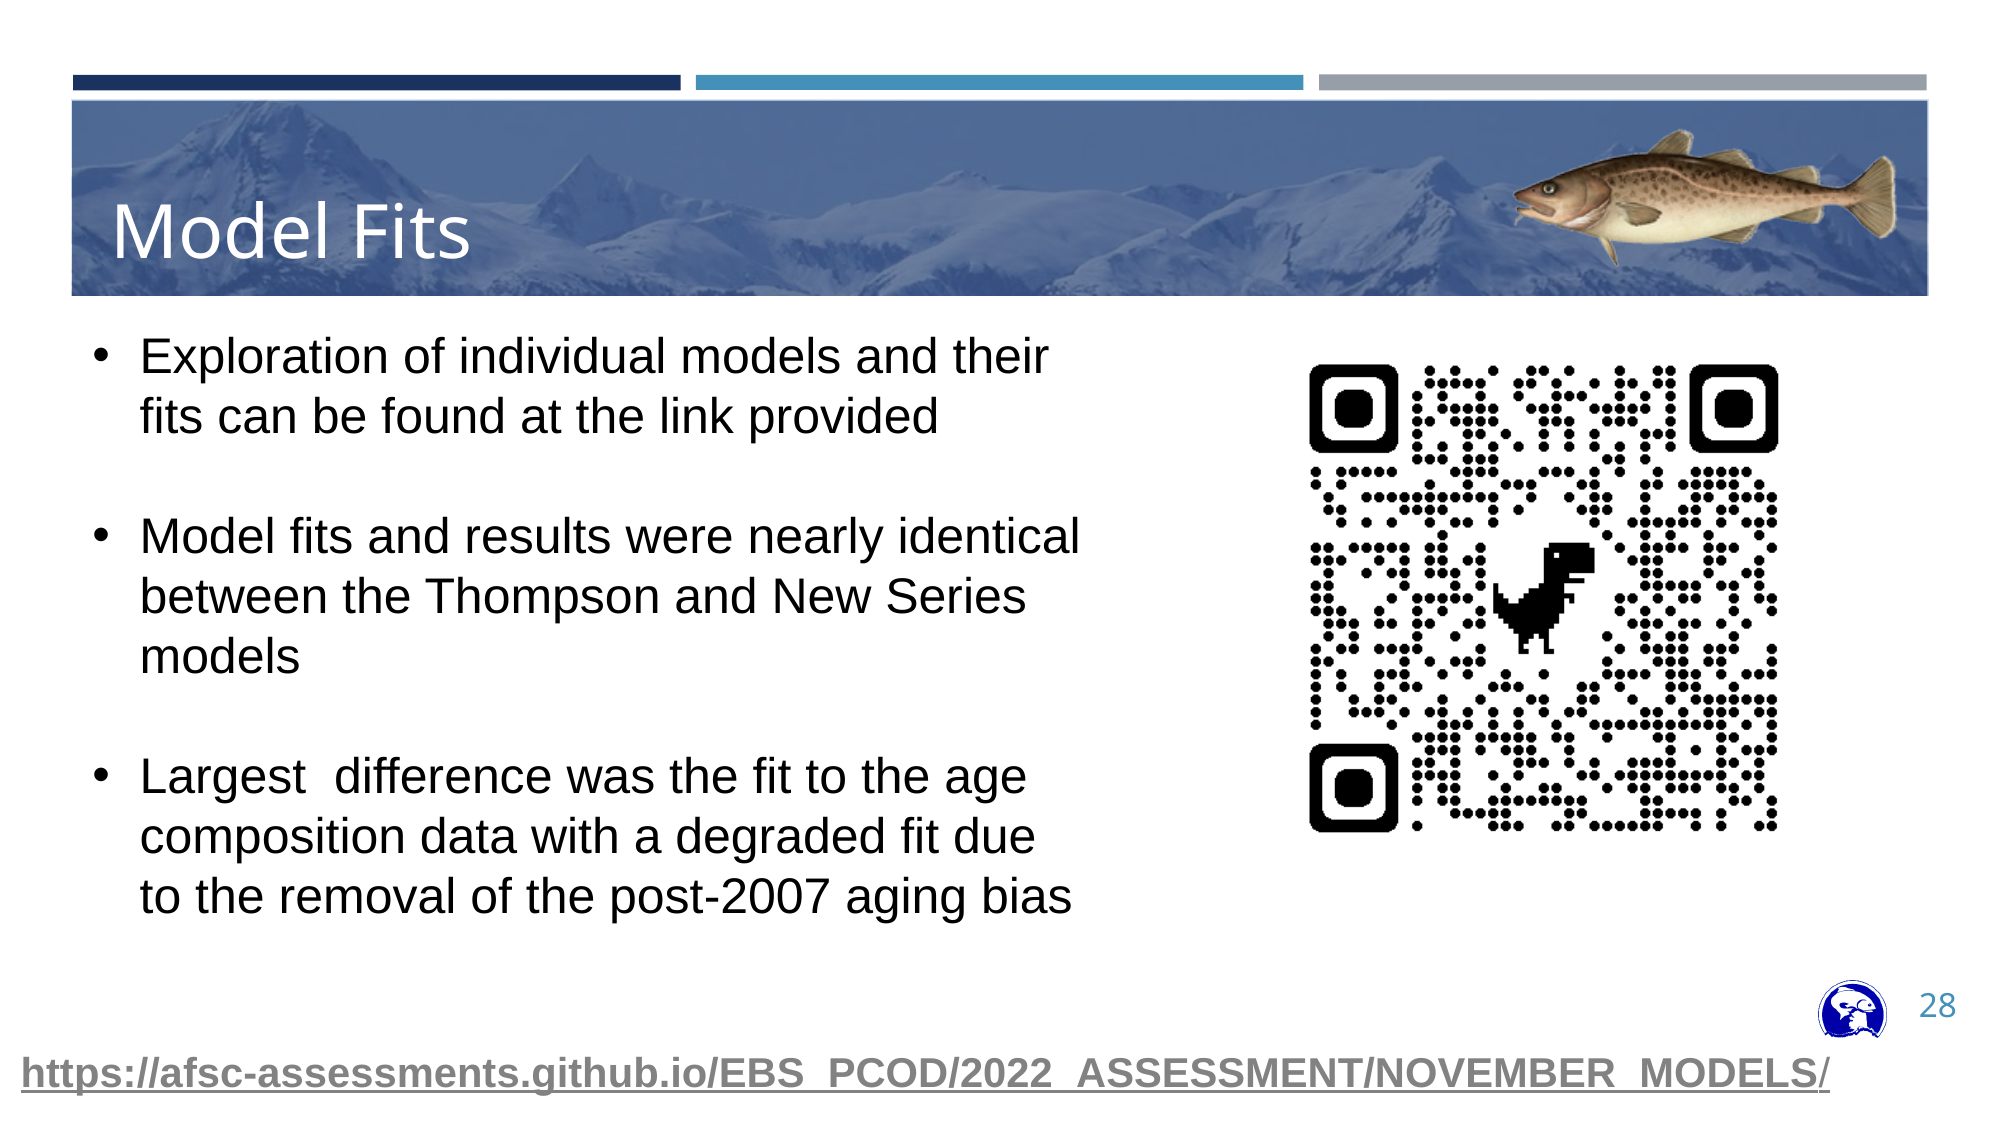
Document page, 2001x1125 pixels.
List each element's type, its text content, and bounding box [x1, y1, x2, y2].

text_box Exploration of individual models and their fits can be found at the link provided Model fits and results were nearly identical between the Thompson and New Series models Largest difference was the fit to the age composition data with a degraded fit due to the removal of the post-2007 aging bias [77, 316, 1102, 932]
text_box https://afsc-assessments.github.io/EBS_PCOD/2022_ASSESSMENT/NOVEMBER_MODELS/ [5, 1038, 1845, 1104]
text_box [71, 99, 1503, 296]
text_box [1908, 99, 1929, 296]
slide_number 28 [1732, 977, 1972, 1037]
title Model Fits [95, 115, 1503, 282]
picture [1259, 77, 1905, 884]
